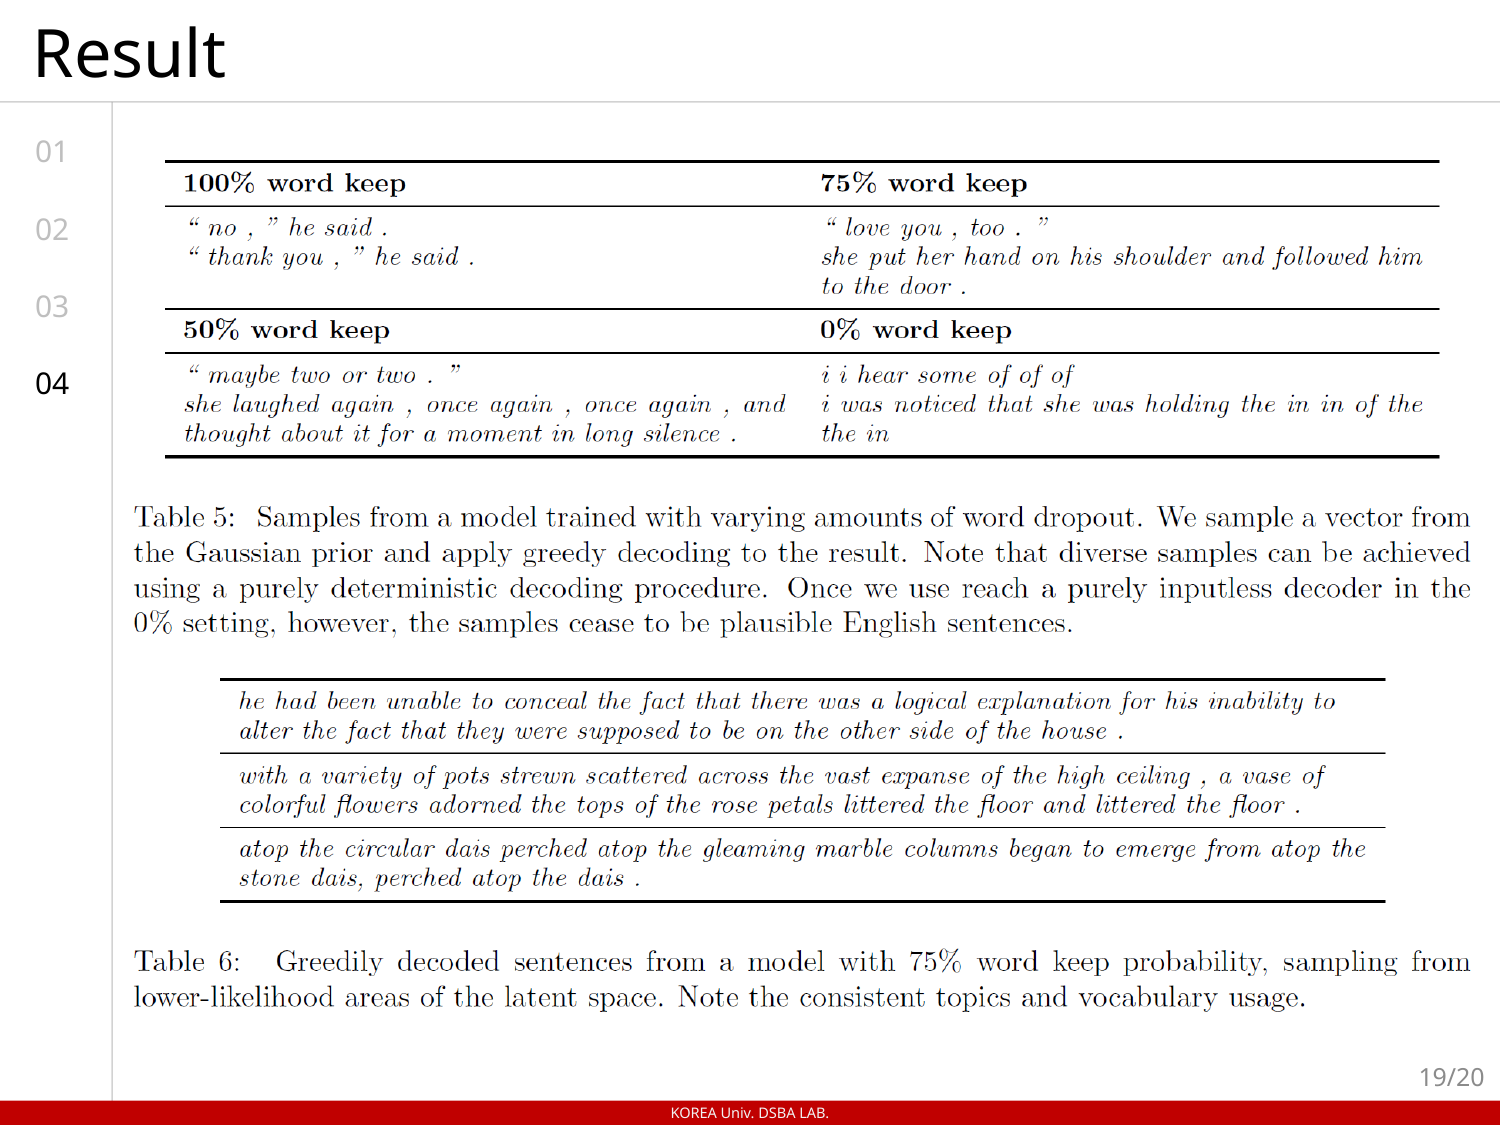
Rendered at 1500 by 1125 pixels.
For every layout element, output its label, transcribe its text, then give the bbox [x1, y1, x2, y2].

slide_number 19/20 [1149, 1048, 1500, 1109]
list 02 [20, 202, 100, 254]
list 03 [20, 280, 100, 332]
list 01 [20, 125, 100, 177]
title Result [17, 11, 1483, 90]
picture [125, 148, 1483, 1013]
list 04 [20, 357, 100, 409]
